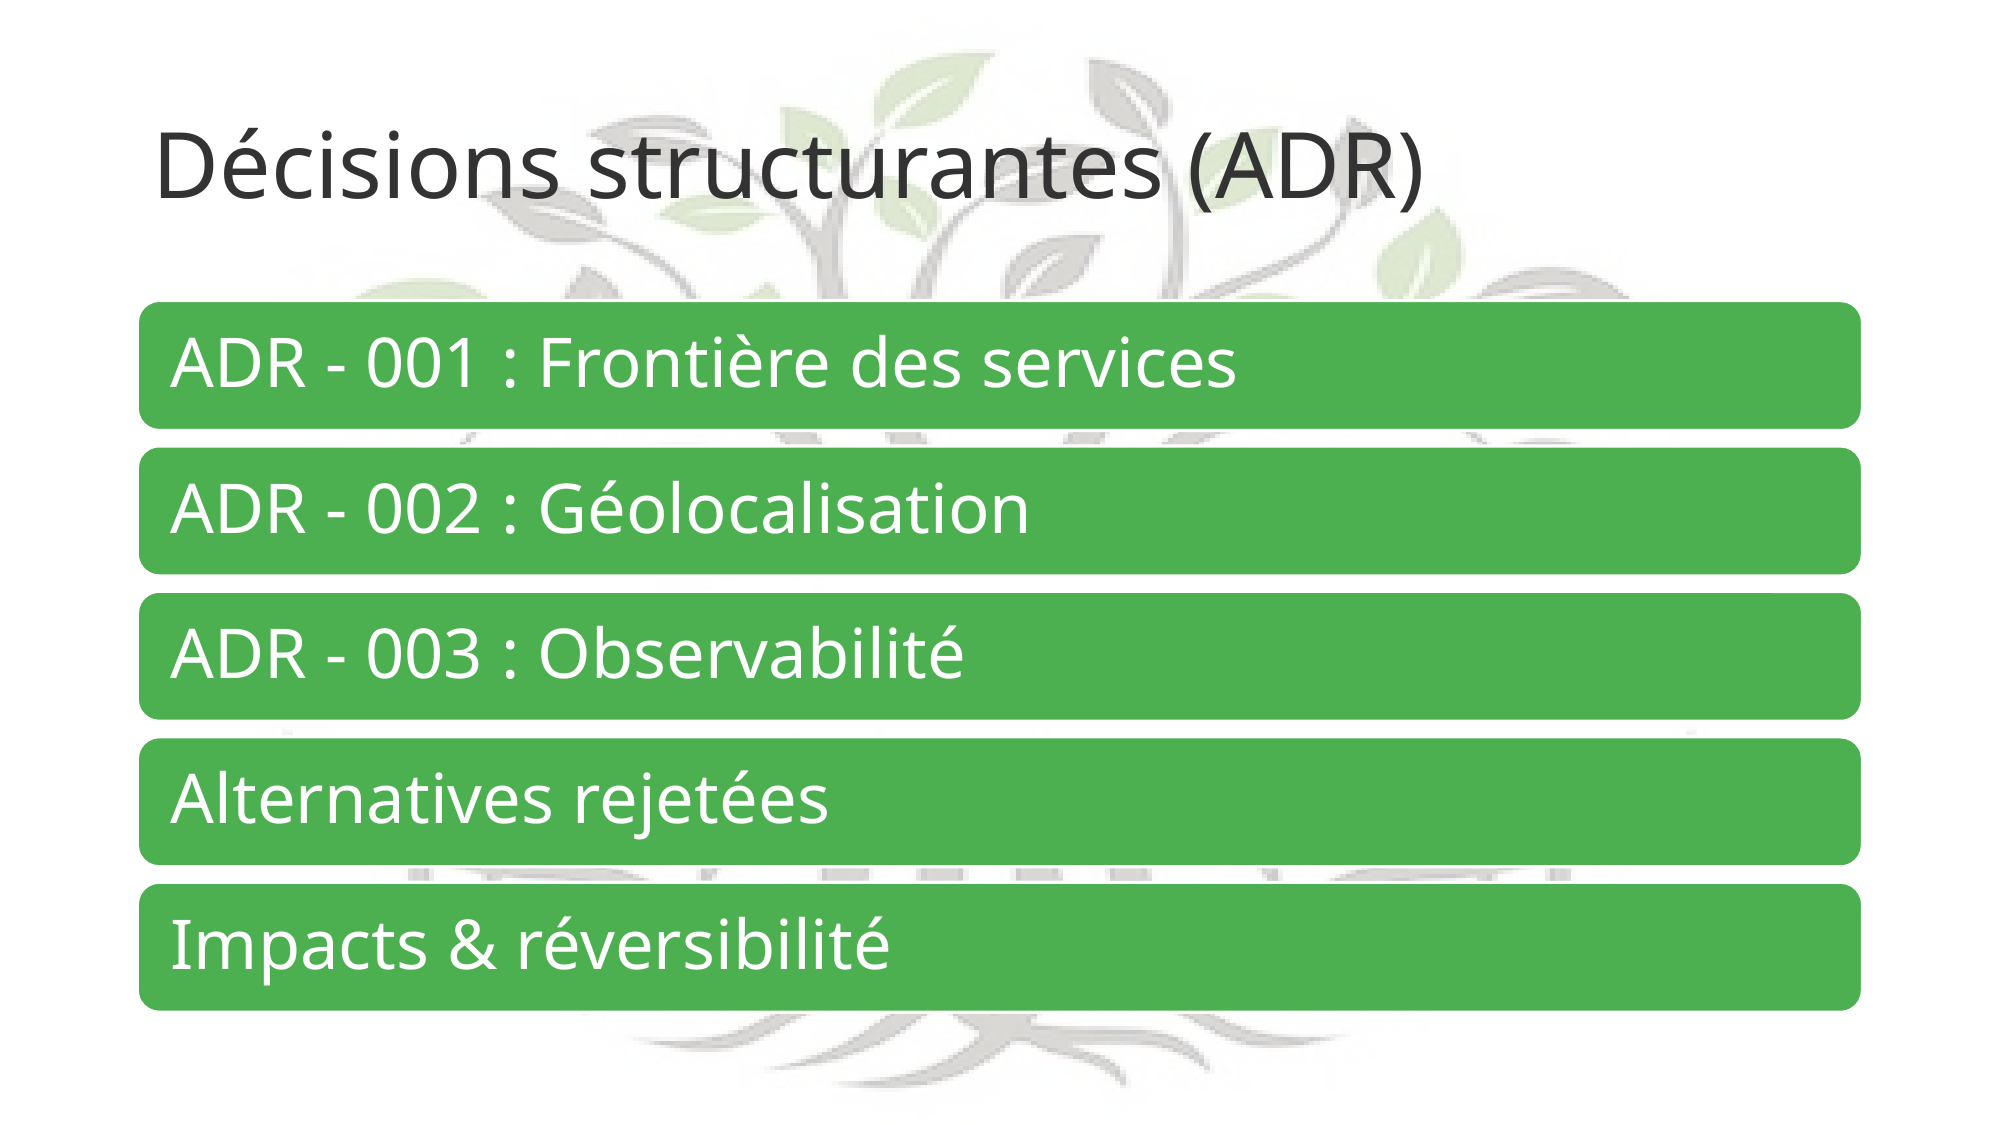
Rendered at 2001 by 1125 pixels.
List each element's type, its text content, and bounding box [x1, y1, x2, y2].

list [136, 298, 1863, 1014]
title Décisions structurantes (ADR) [137, 59, 1863, 278]
